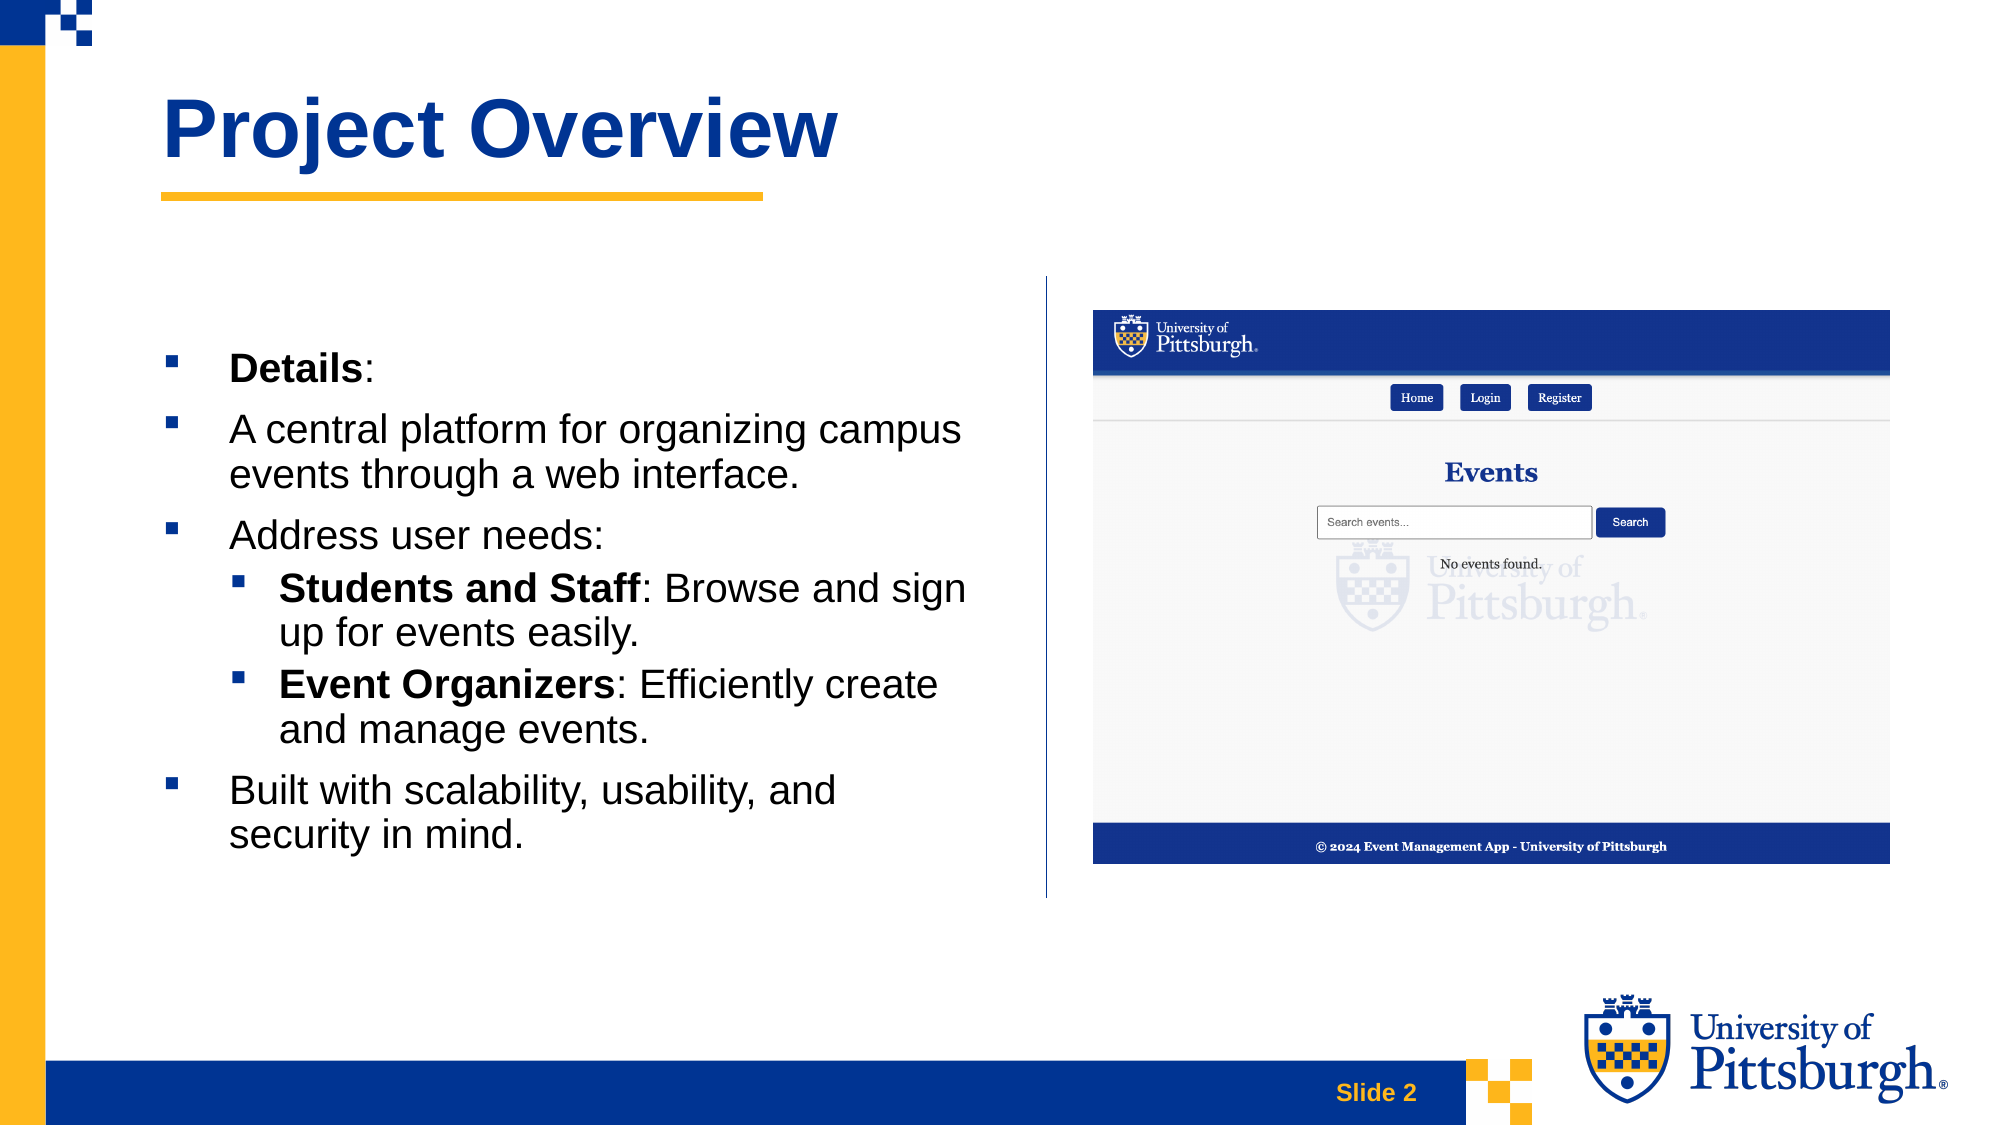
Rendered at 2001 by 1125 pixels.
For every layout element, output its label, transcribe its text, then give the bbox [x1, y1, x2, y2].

list Project Overview [162, 78, 1928, 196]
slide_number Slide 2 [982, 1061, 1433, 1122]
picture [1466, 1059, 1532, 1125]
list Details: A central platform for organizing campus events through a web interface. Address user needs: Students and Staff: Browse and sign up for events easily. Event Organizers: Efficiently create and manage events. Built with scalability, usability, and security in mind. [162, 273, 972, 899]
picture [46, 0, 92, 46]
picture [1577, 991, 1955, 1109]
picture [1093, 310, 1890, 864]
